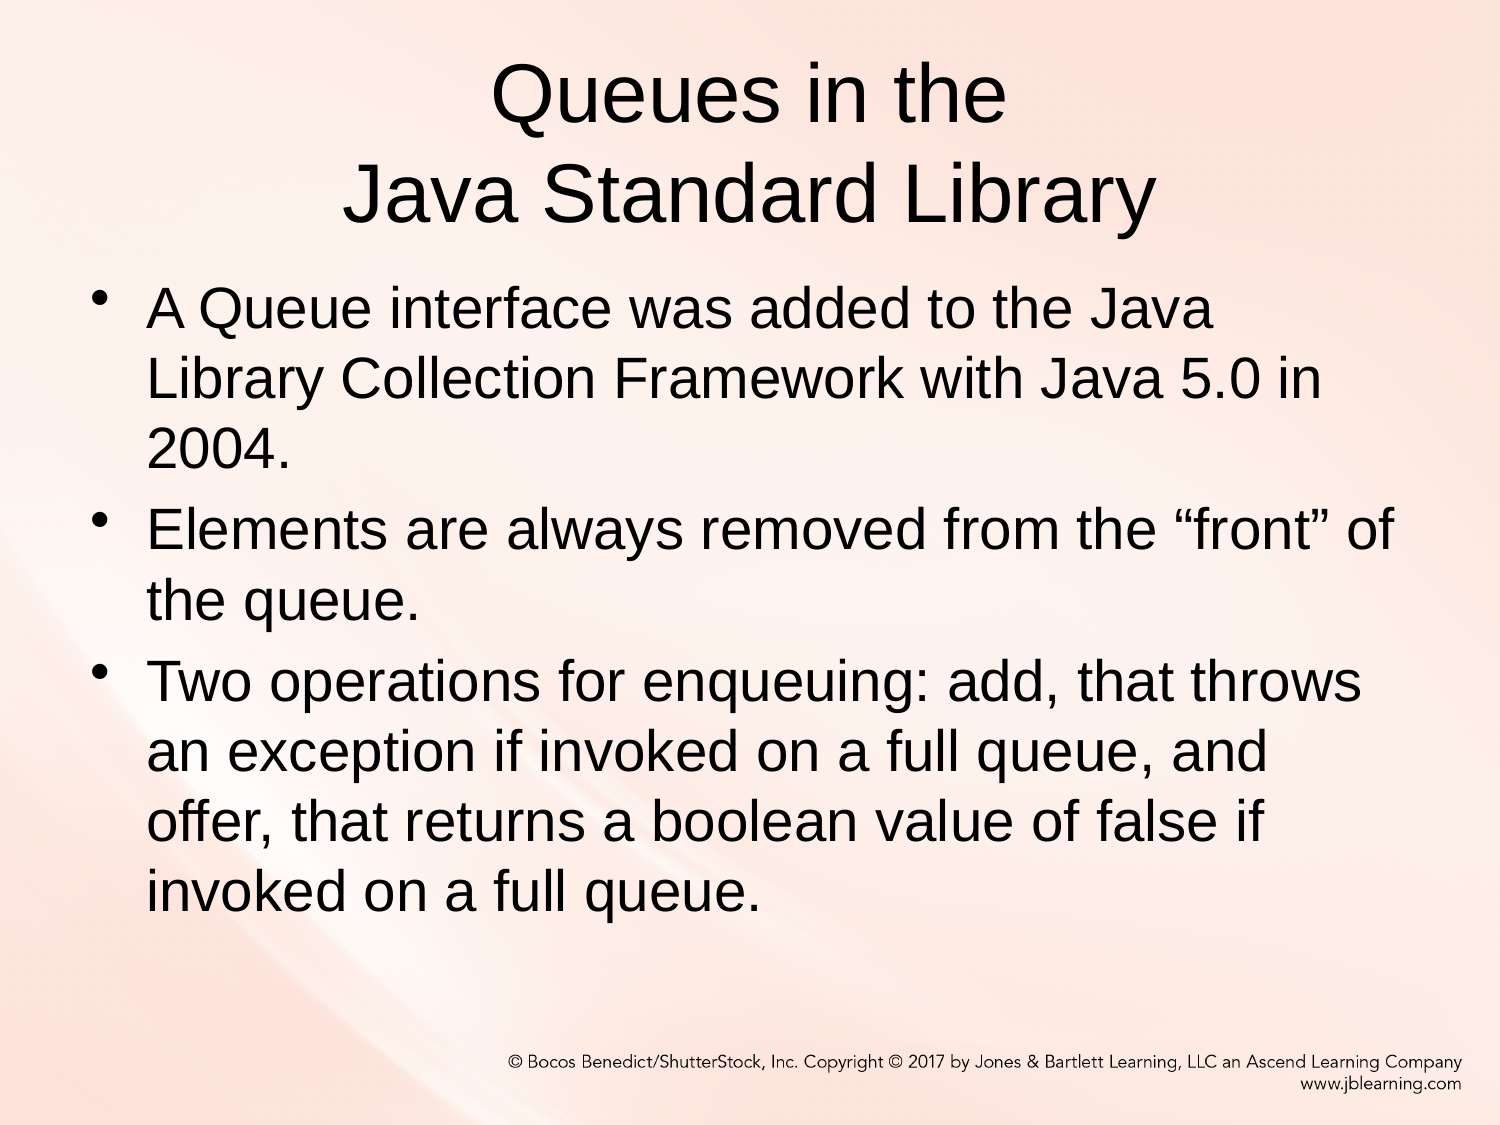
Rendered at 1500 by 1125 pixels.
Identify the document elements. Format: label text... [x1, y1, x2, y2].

title Queues in the Java Standard Library [75, 45, 1425, 233]
picture [0, 0, 1500, 1125]
list A Queue interface was added to the Java Library Collection Framework with Java 5.0 in 2004. Elements are always removed from the “front” of the queue. Two operations for enqueuing: add, that throws an exception if invoked on a full queue, and offer, that returns a boolean value of false if invoked on a full queue. [75, 262, 1425, 1005]
